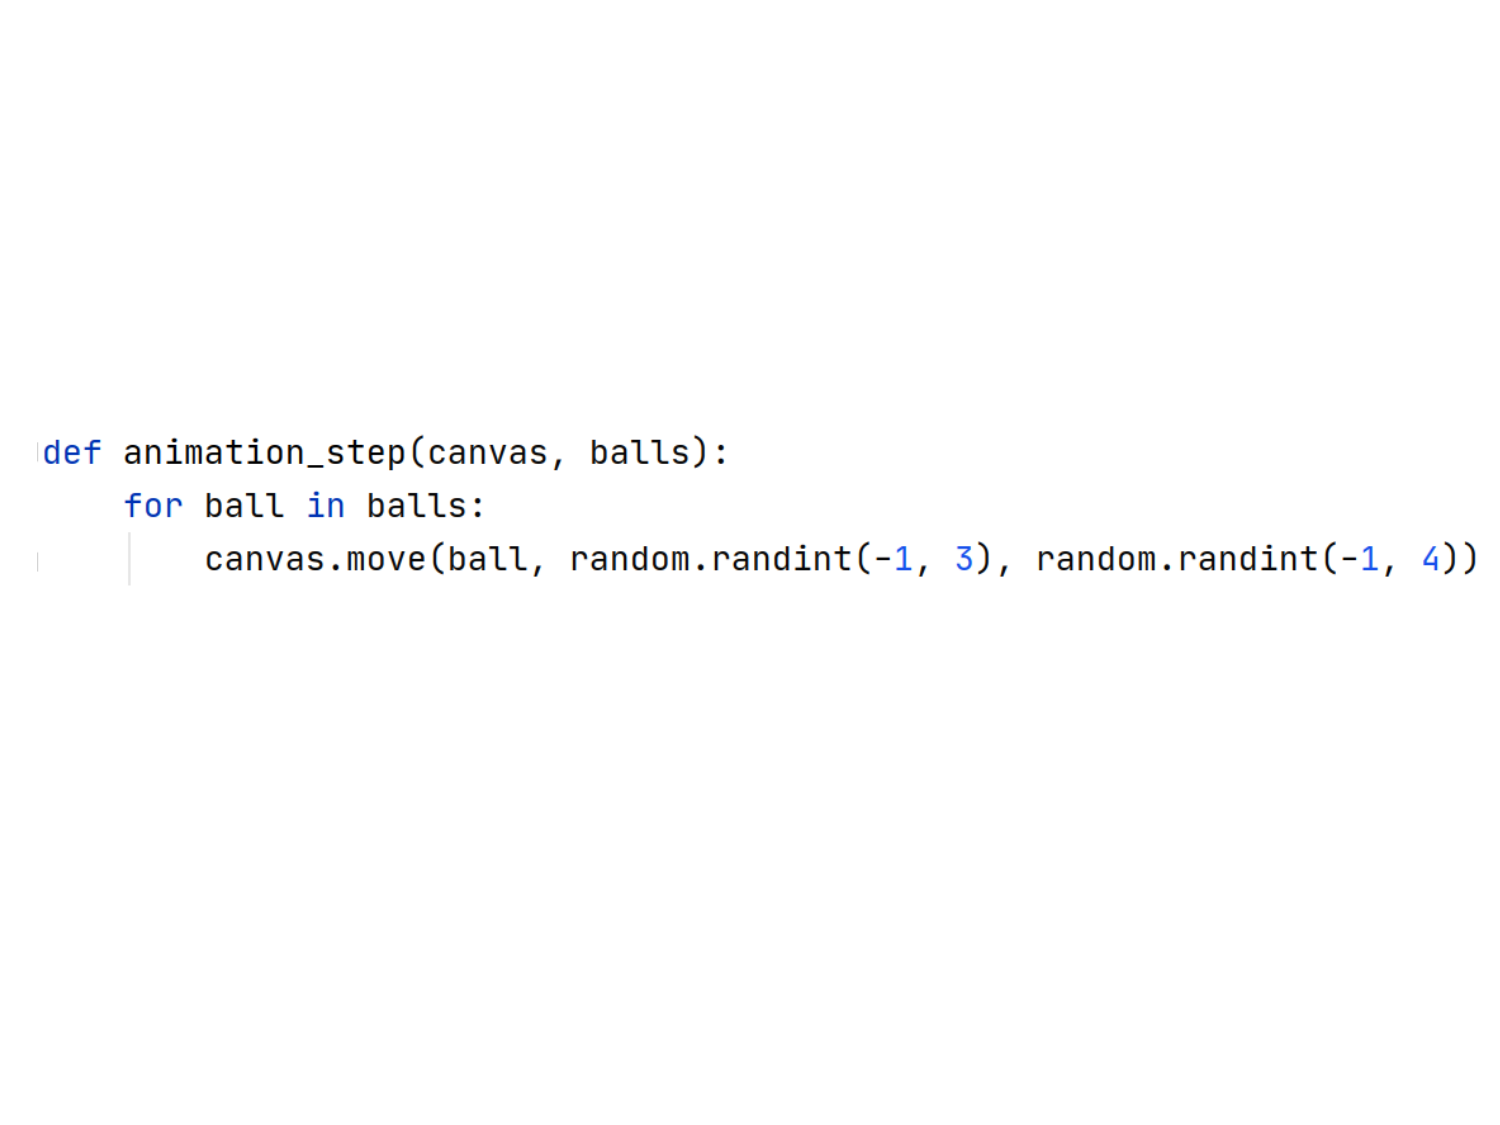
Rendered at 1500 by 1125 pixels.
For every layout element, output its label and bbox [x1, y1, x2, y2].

picture [36, 425, 1488, 598]
